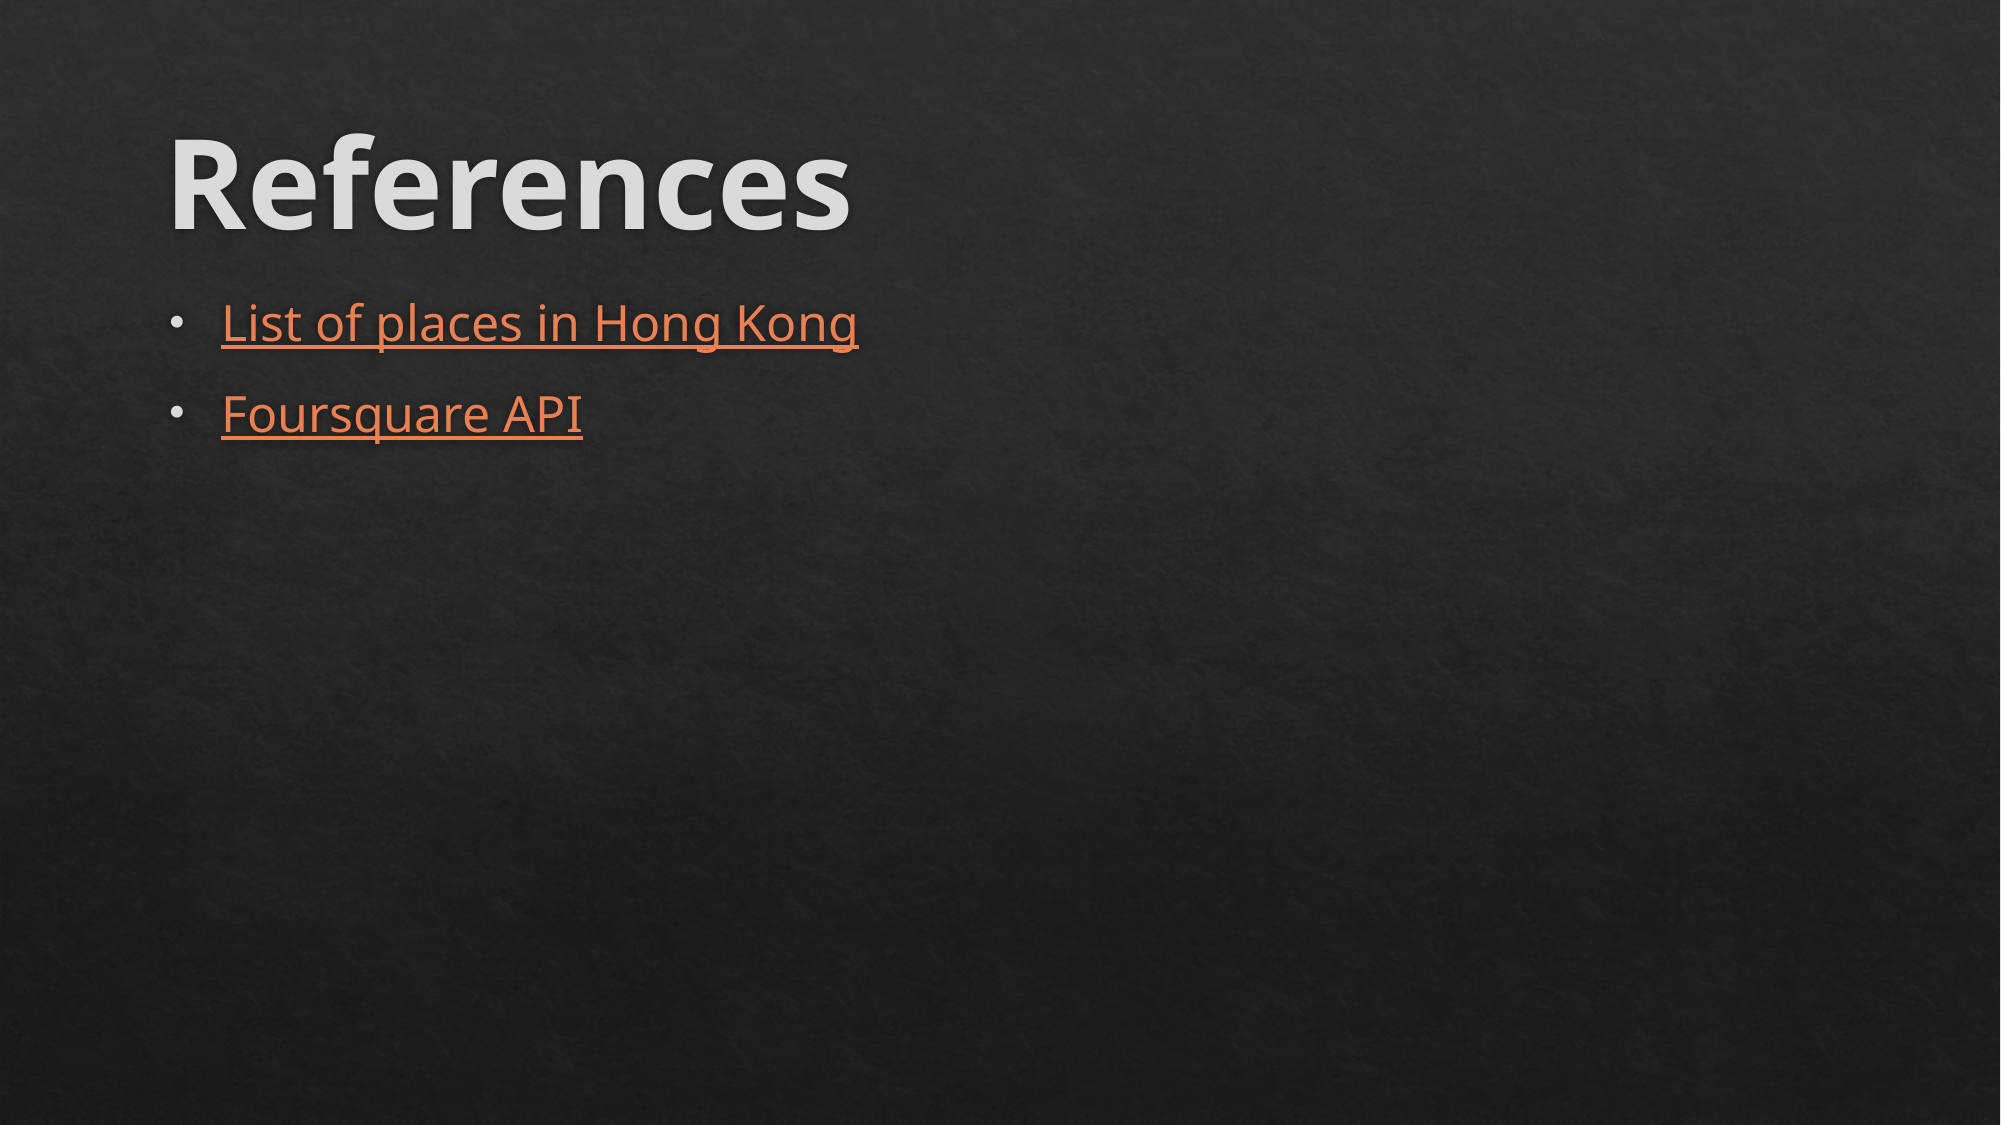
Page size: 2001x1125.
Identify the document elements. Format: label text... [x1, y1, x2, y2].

title References [149, 99, 1849, 260]
list List of places in Hong Kong Foursquare API [149, 284, 1849, 950]
